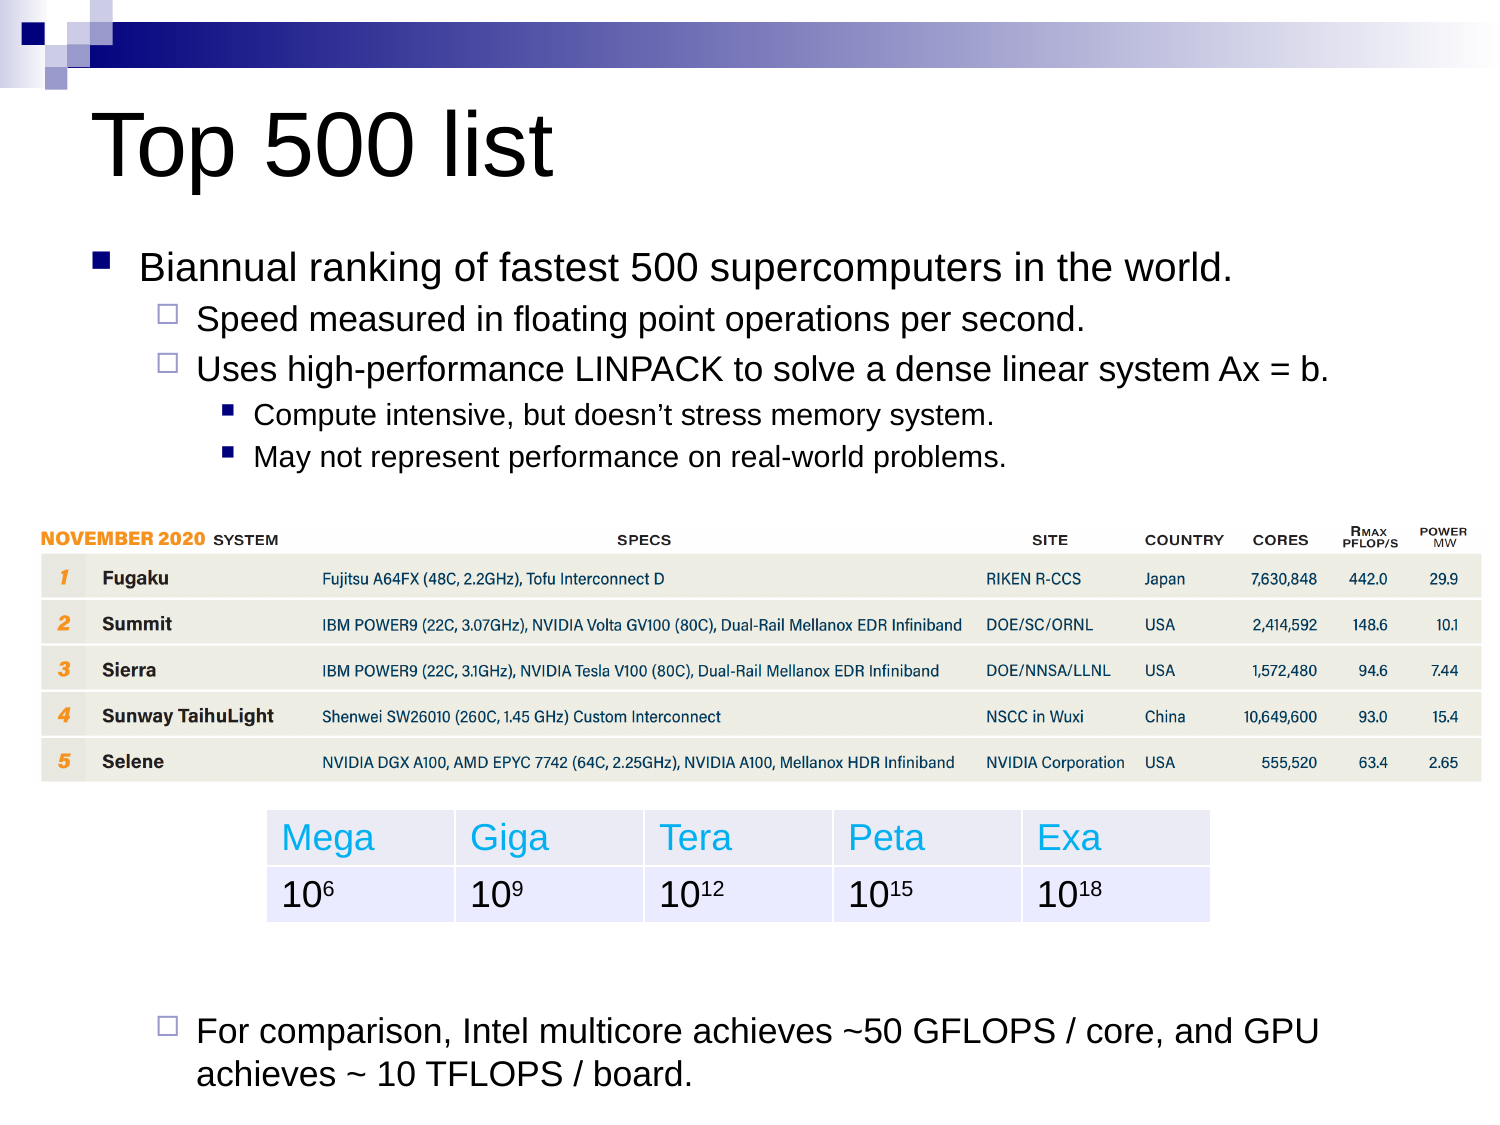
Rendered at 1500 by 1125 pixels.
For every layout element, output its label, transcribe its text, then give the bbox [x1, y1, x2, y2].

list Biannual ranking of fastest 500 supercomputers in the world. Speed measured in floating point operations per second. Uses high-performance LINPACK to solve a dense linear system Ax = b. Compute intensive, but doesn’t stress memory system. May not represent performance on real-world problems. For comparison, Intel multicore achieves ~50 GFLOPS / core, and GPU achieves ~ 10 TFLOPS / board. [75, 794, 1425, 1109]
list Biannual ranking of fastest 500 supercomputers in the world. Speed measured in floating point operations per second. Uses high-performance LINPACK to solve a dense linear system Ax = b. Compute intensive, but doesn’t stress memory system. May not represent performance on real-world problems. For comparison, Intel multicore achieves ~50 GFLOPS / core, and GPU achieves ~ 10 TFLOPS / board. [75, 232, 1425, 523]
picture [28, 525, 1490, 786]
title Top 500 list [75, 75, 1425, 205]
